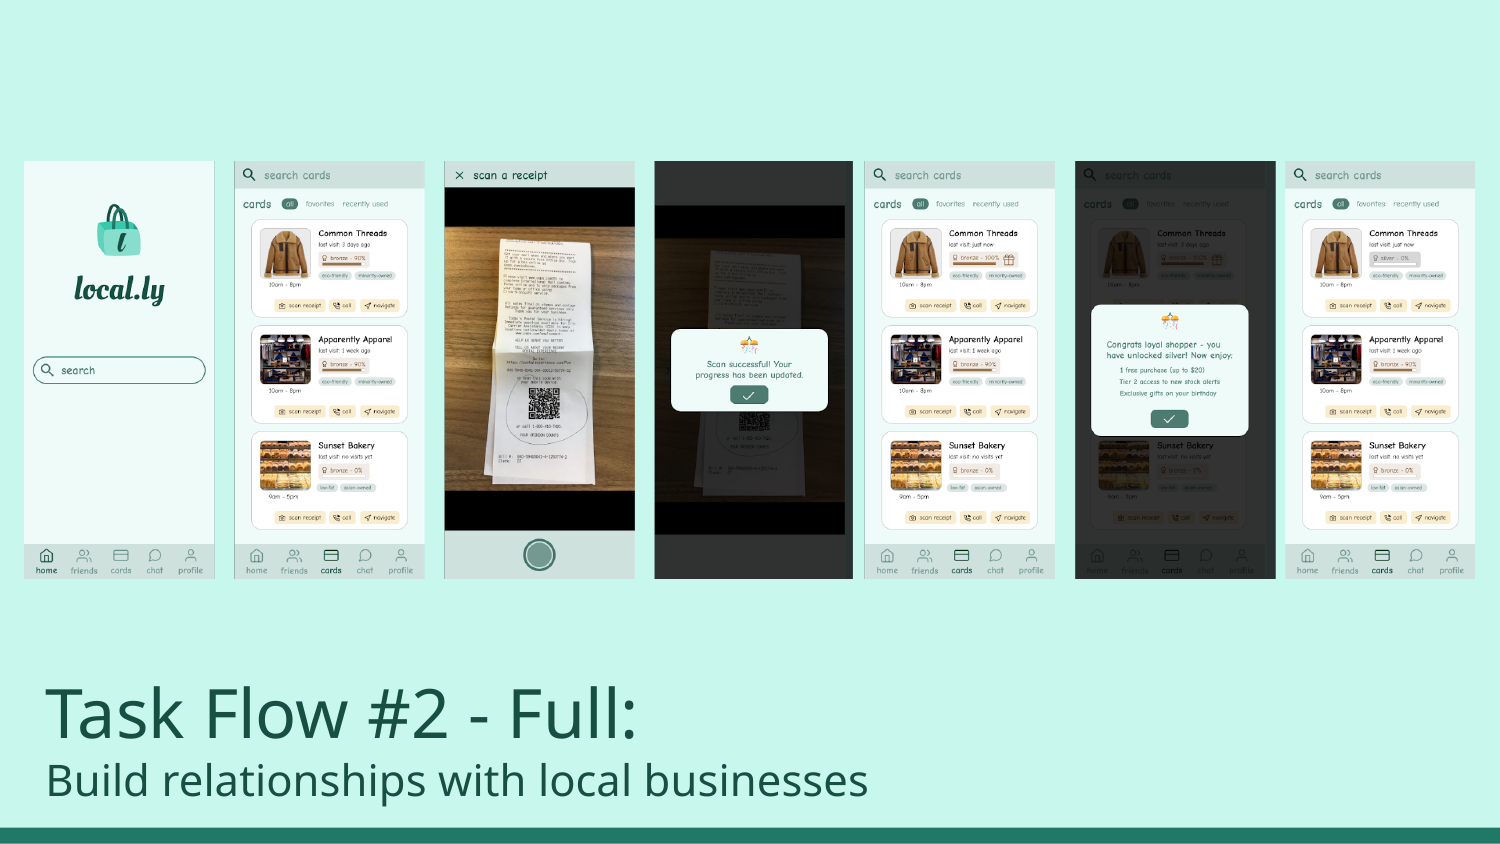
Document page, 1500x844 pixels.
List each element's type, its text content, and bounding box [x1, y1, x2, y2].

title Task Flow #2 - Full: Build relationships with local businesses [30, 655, 1456, 820]
picture [24, 161, 1476, 580]
